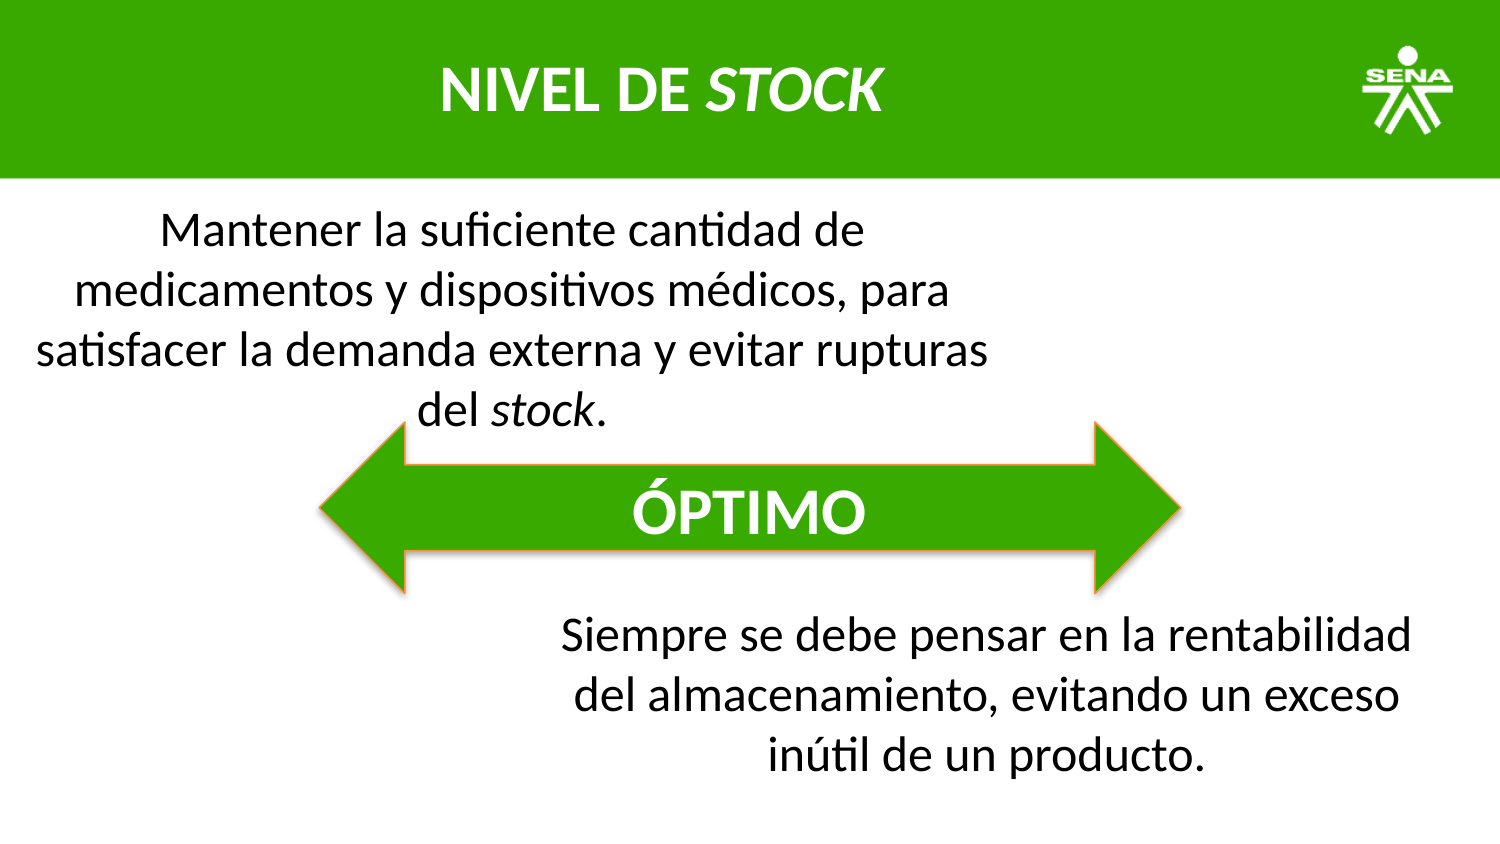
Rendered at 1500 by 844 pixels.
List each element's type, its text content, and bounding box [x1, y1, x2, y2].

text_box NIVEL DE STOCK [424, 37, 899, 133]
picture [0, 0, 1500, 844]
text_box Siempre se debe pensar en la rentabilidad del almacenamiento, evitando un exceso inútil de un producto. [512, 594, 1462, 789]
text_box ÓPTIMO [318, 421, 1182, 595]
text_box Mantener la suficiente cantidad de medicamentos y dispositivos médicos, para satisfacer la demanda externa y evitar rupturas del stock. [0, 189, 1025, 444]
